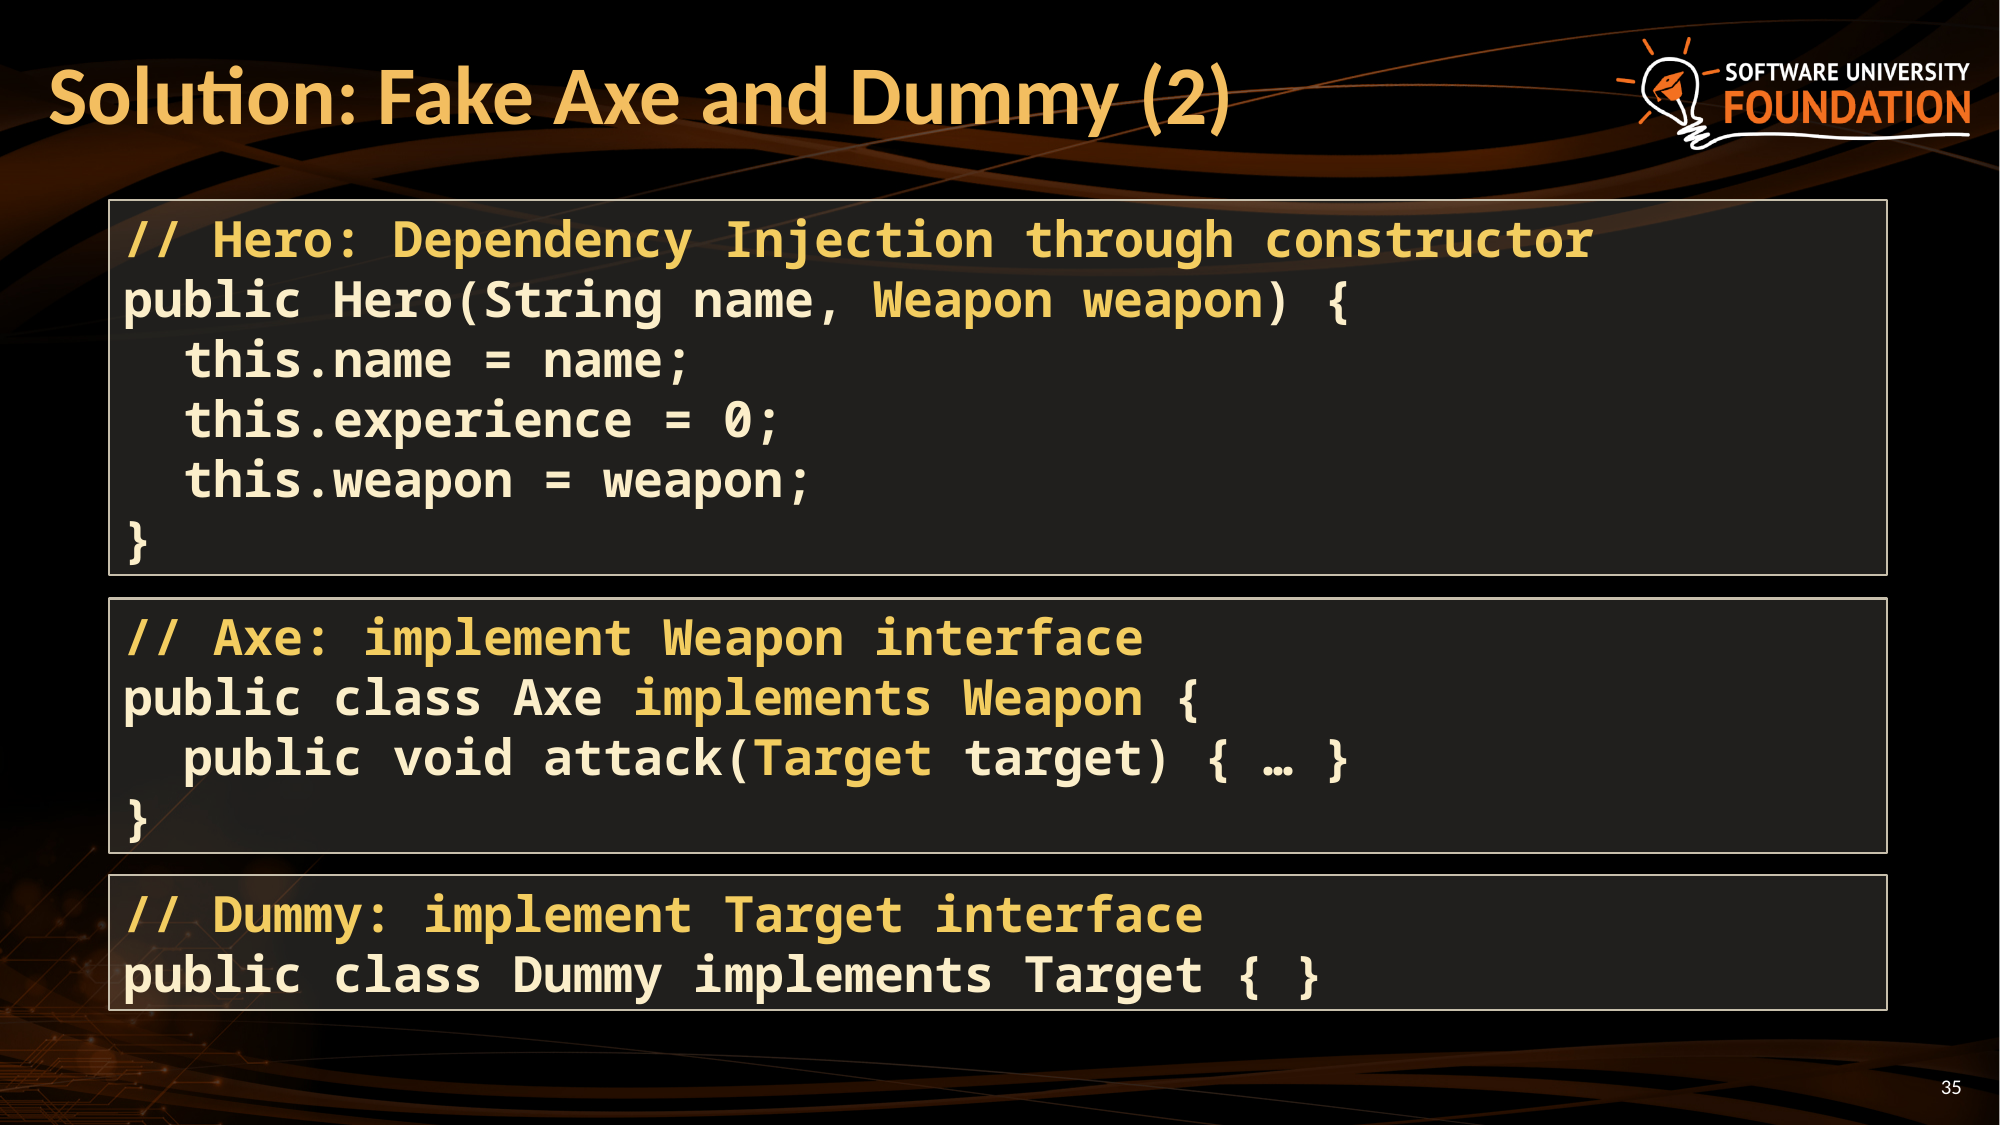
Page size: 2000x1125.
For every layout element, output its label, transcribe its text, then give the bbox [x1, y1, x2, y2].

text_box // Dummy: implement Target interface public class Dummy implements Target { } [108, 874, 1888, 1010]
text_box // Axe: implement Weapon interface public class Axe implements Weapon { public void attack(Target target) { … } } [108, 598, 1888, 854]
picture [0, 0, 2000, 1125]
slide_number 35 [1897, 1070, 1968, 1103]
title Solution: Fake Axe and Dummy (2) [30, 6, 1602, 189]
text_box // Hero: Dependency Injection through constructor public Hero(String name, Weapon weapon) { this.name = name; this.experience = 0; this.weapon = weapon; } [108, 199, 1888, 575]
